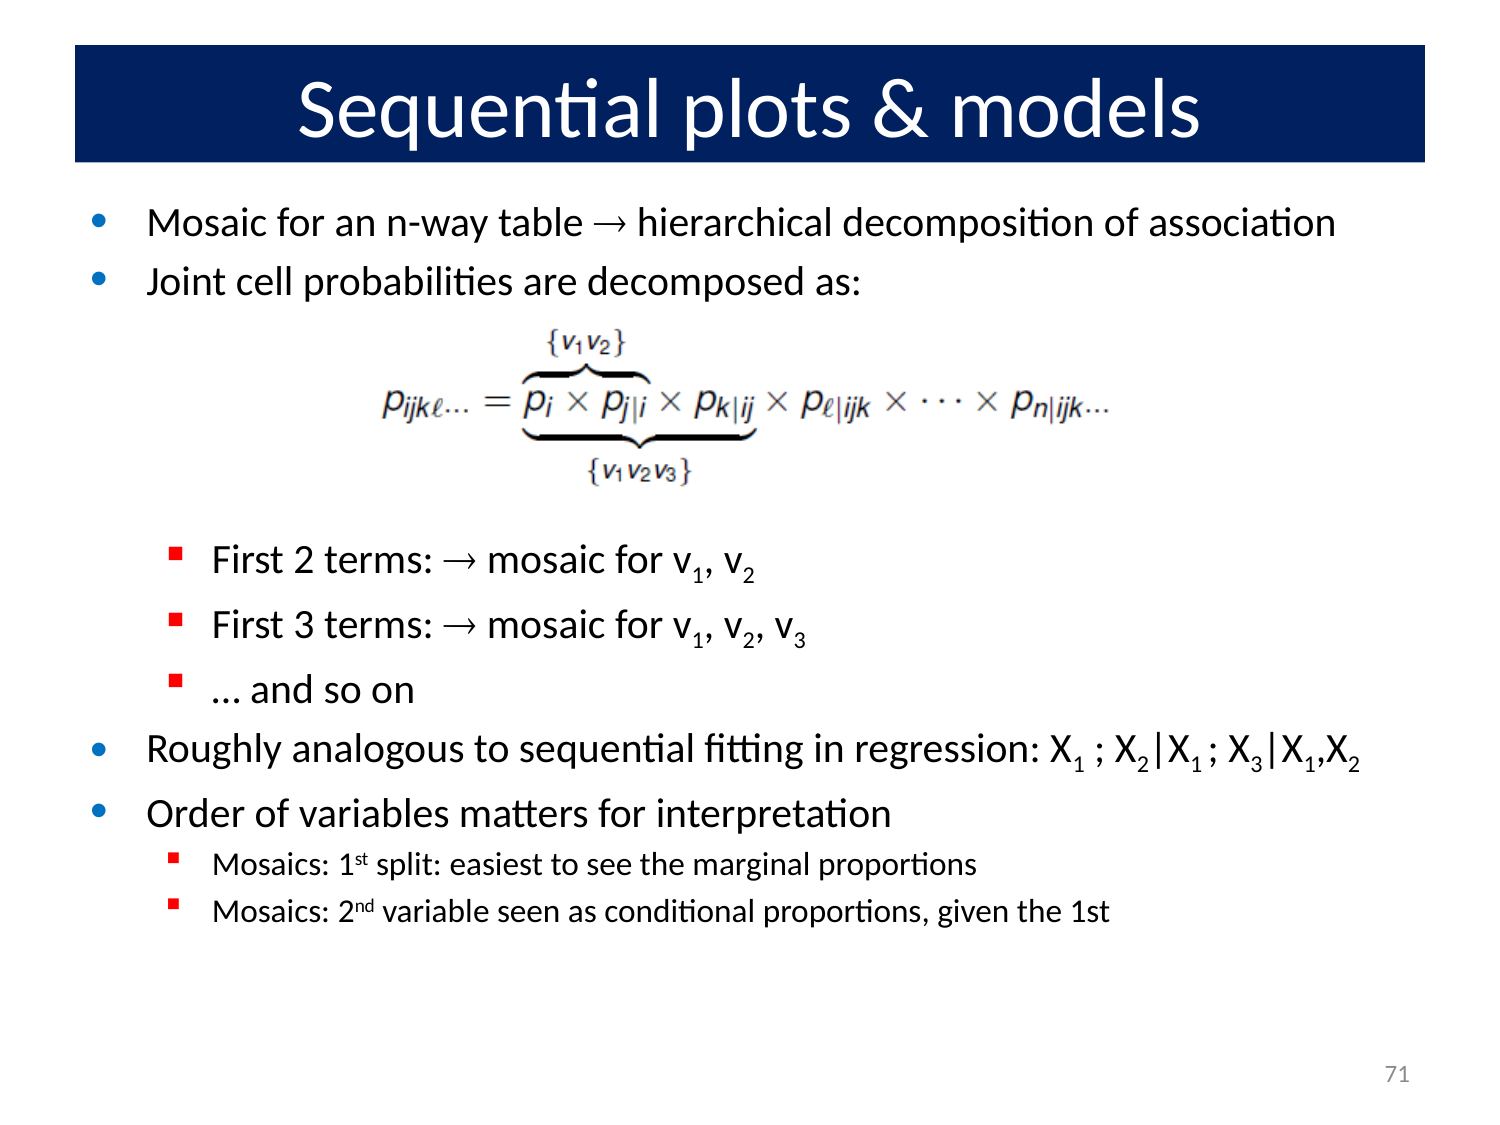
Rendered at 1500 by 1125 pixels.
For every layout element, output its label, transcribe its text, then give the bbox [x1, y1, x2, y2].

title Sequential plots & models [75, 45, 1425, 163]
slide_number 71 [1074, 1042, 1425, 1103]
list Mosaic for an n-way table  hierarchical decomposition of association Joint cell probabilities are decomposed as: First 2 terms:  mosaic for v1, v2 First 3 terms:  mosaic for v1, v2, v3 … and so on Roughly analogous to sequential fitting in regression: X1 ; X2|X1 ; X3|X1,X2 Order of variables matters for interpretation Mosaics: 1st split: easiest to see the marginal proportions Mosaics: 2nd variable seen as conditional proportions, given the 1st [75, 187, 1425, 1025]
picture [367, 312, 1133, 496]
